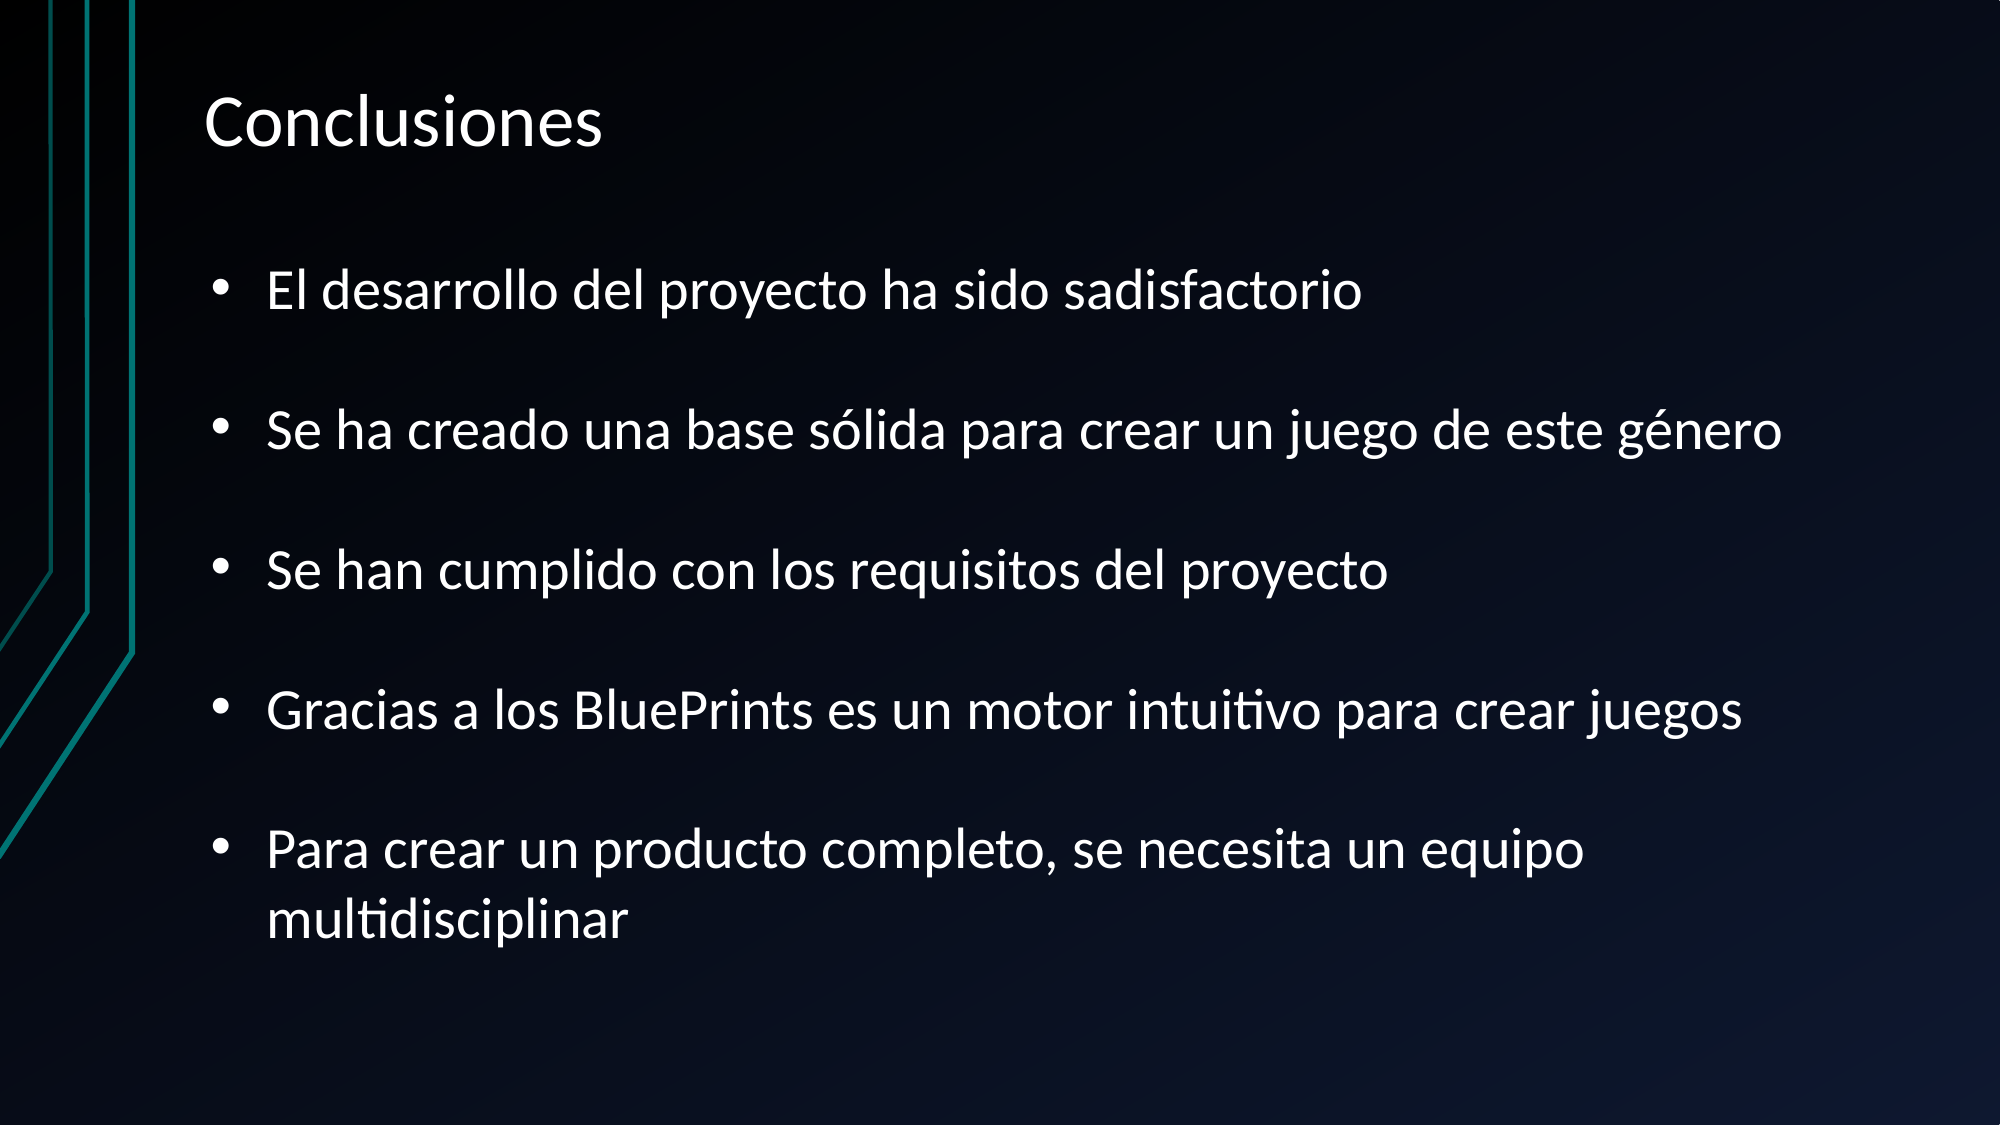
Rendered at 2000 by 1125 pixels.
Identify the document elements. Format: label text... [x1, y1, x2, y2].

title Conclusiones [184, 0, 1885, 173]
text_box El desarrollo del proyecto ha sido sadisfactorio Se ha creado una base sólida para crear un juego de este género Se han cumplido con los requisitos del proyecto Gracias a los BluePrints es un motor intuitivo para crear juegos Para crear un producto completo, se necesita un equipo multidisciplinar [195, 243, 1874, 1098]
